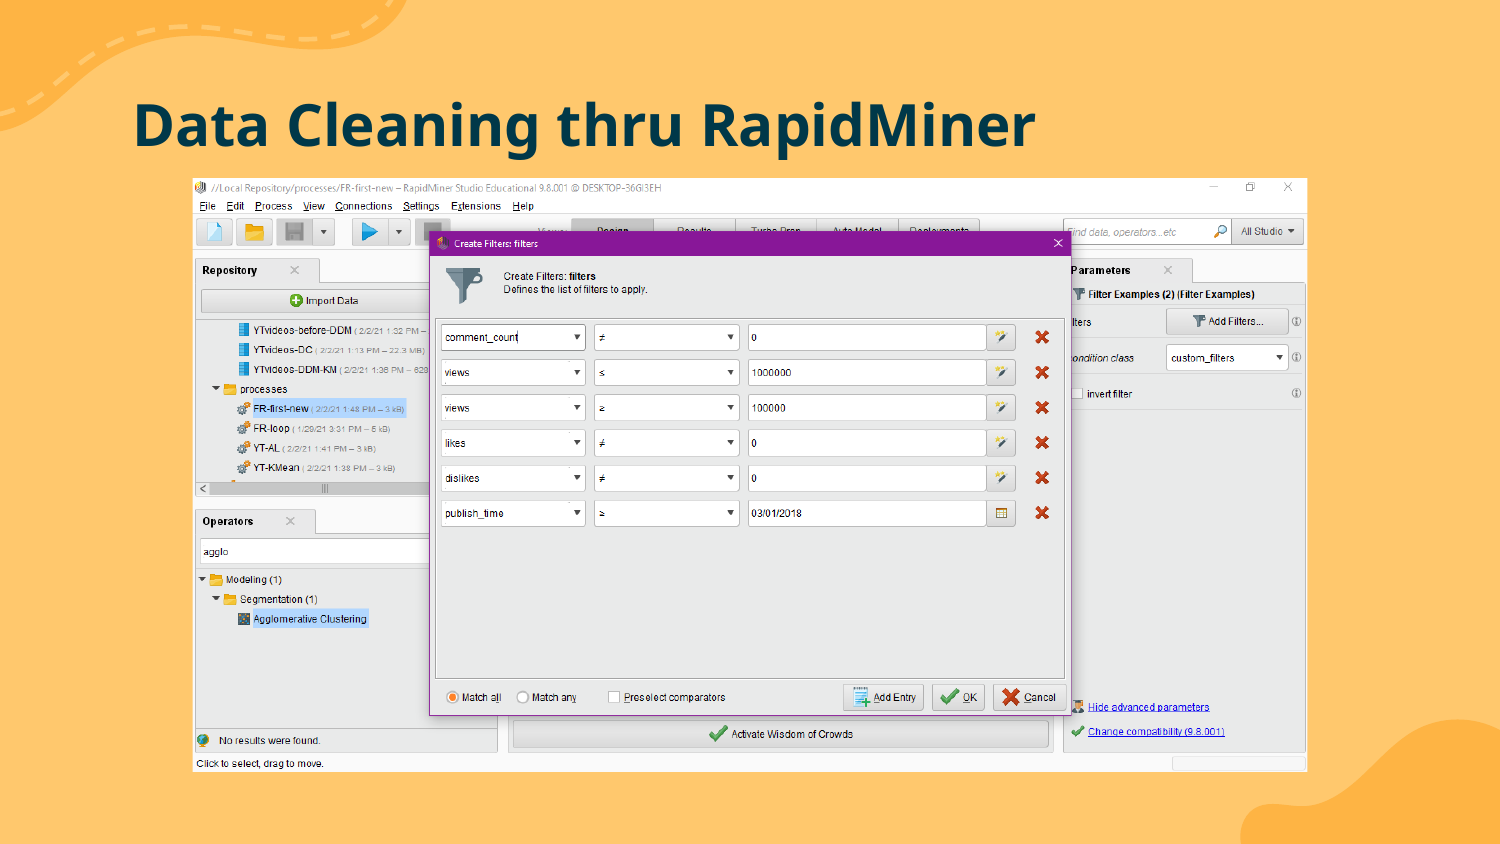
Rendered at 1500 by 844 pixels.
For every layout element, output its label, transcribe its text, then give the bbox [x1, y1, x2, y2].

picture [192, 178, 1308, 772]
title Data Cleaning thru RapidMiner [116, 72, 1383, 167]
